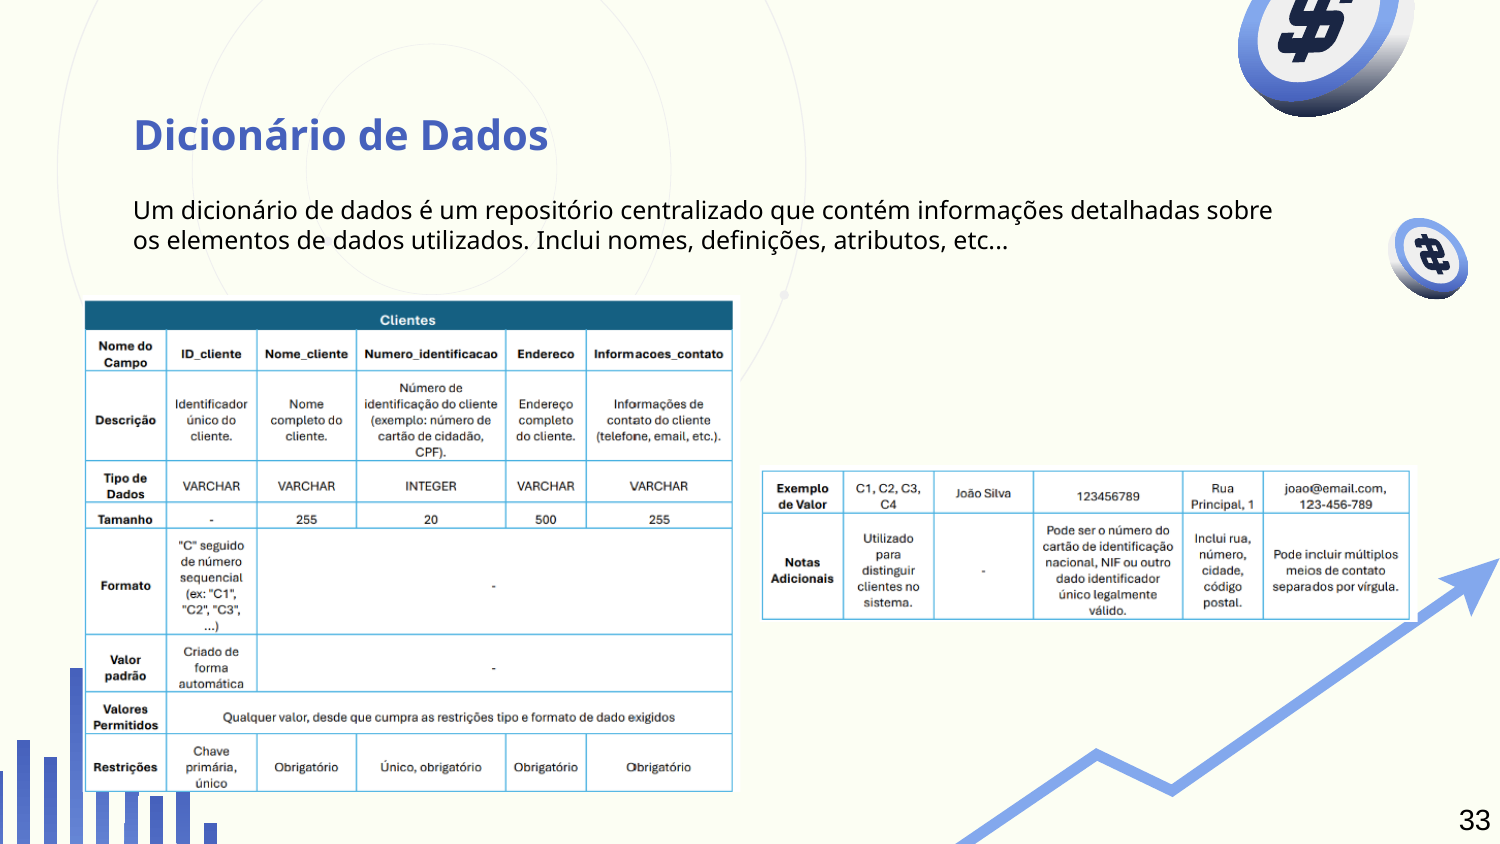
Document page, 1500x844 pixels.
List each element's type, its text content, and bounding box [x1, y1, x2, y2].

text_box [82, 295, 1418, 792]
text_box 33 [1443, 793, 1500, 844]
text_box Um dicionário de dados é um repositório centralizado que contém informações detalhadas sobre os elementos de dados utilizados. Inclui nomes, definições, atributos, etc... [117, 187, 1321, 263]
title Dicionário de Dados [118, 93, 1382, 188]
